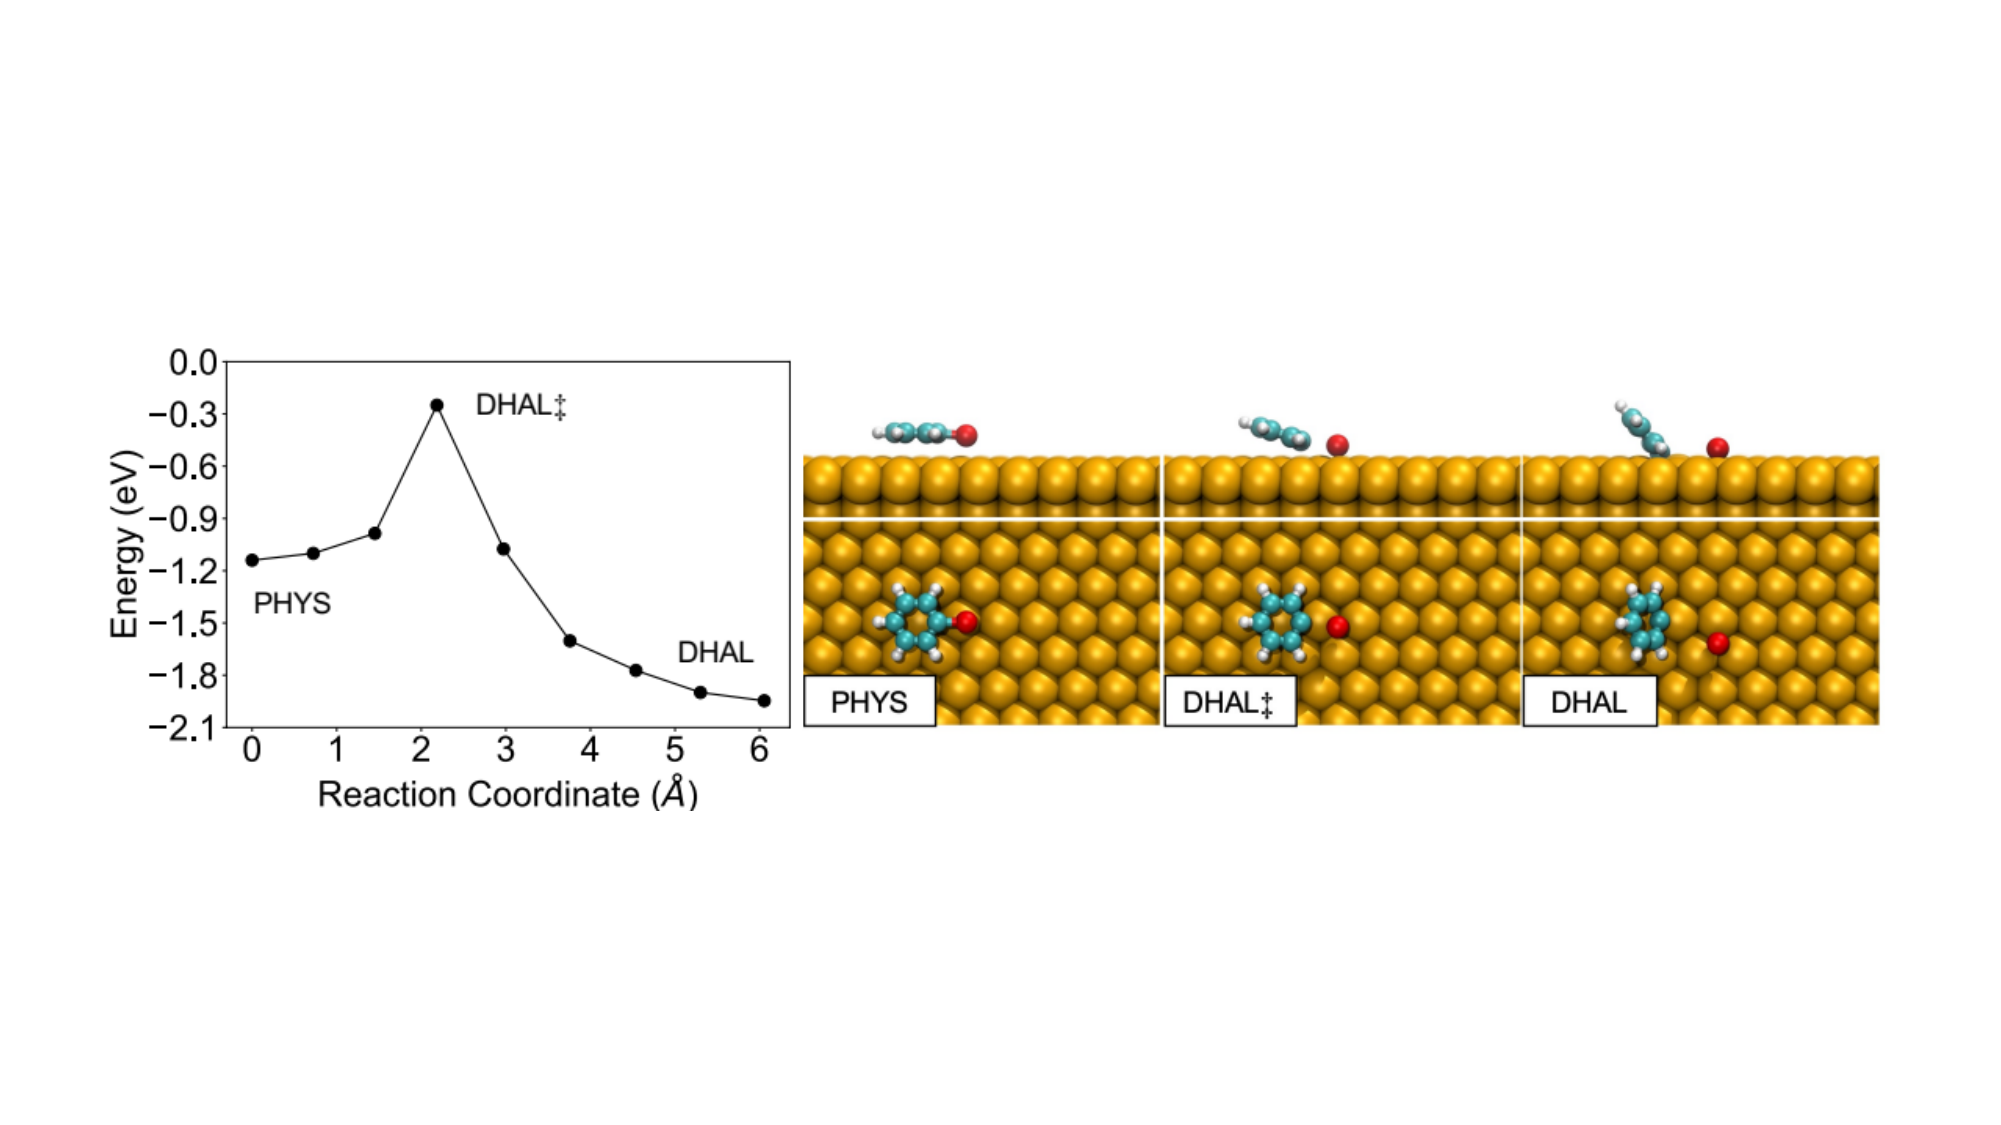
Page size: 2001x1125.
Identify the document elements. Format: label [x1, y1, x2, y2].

picture [101, 314, 1899, 811]
